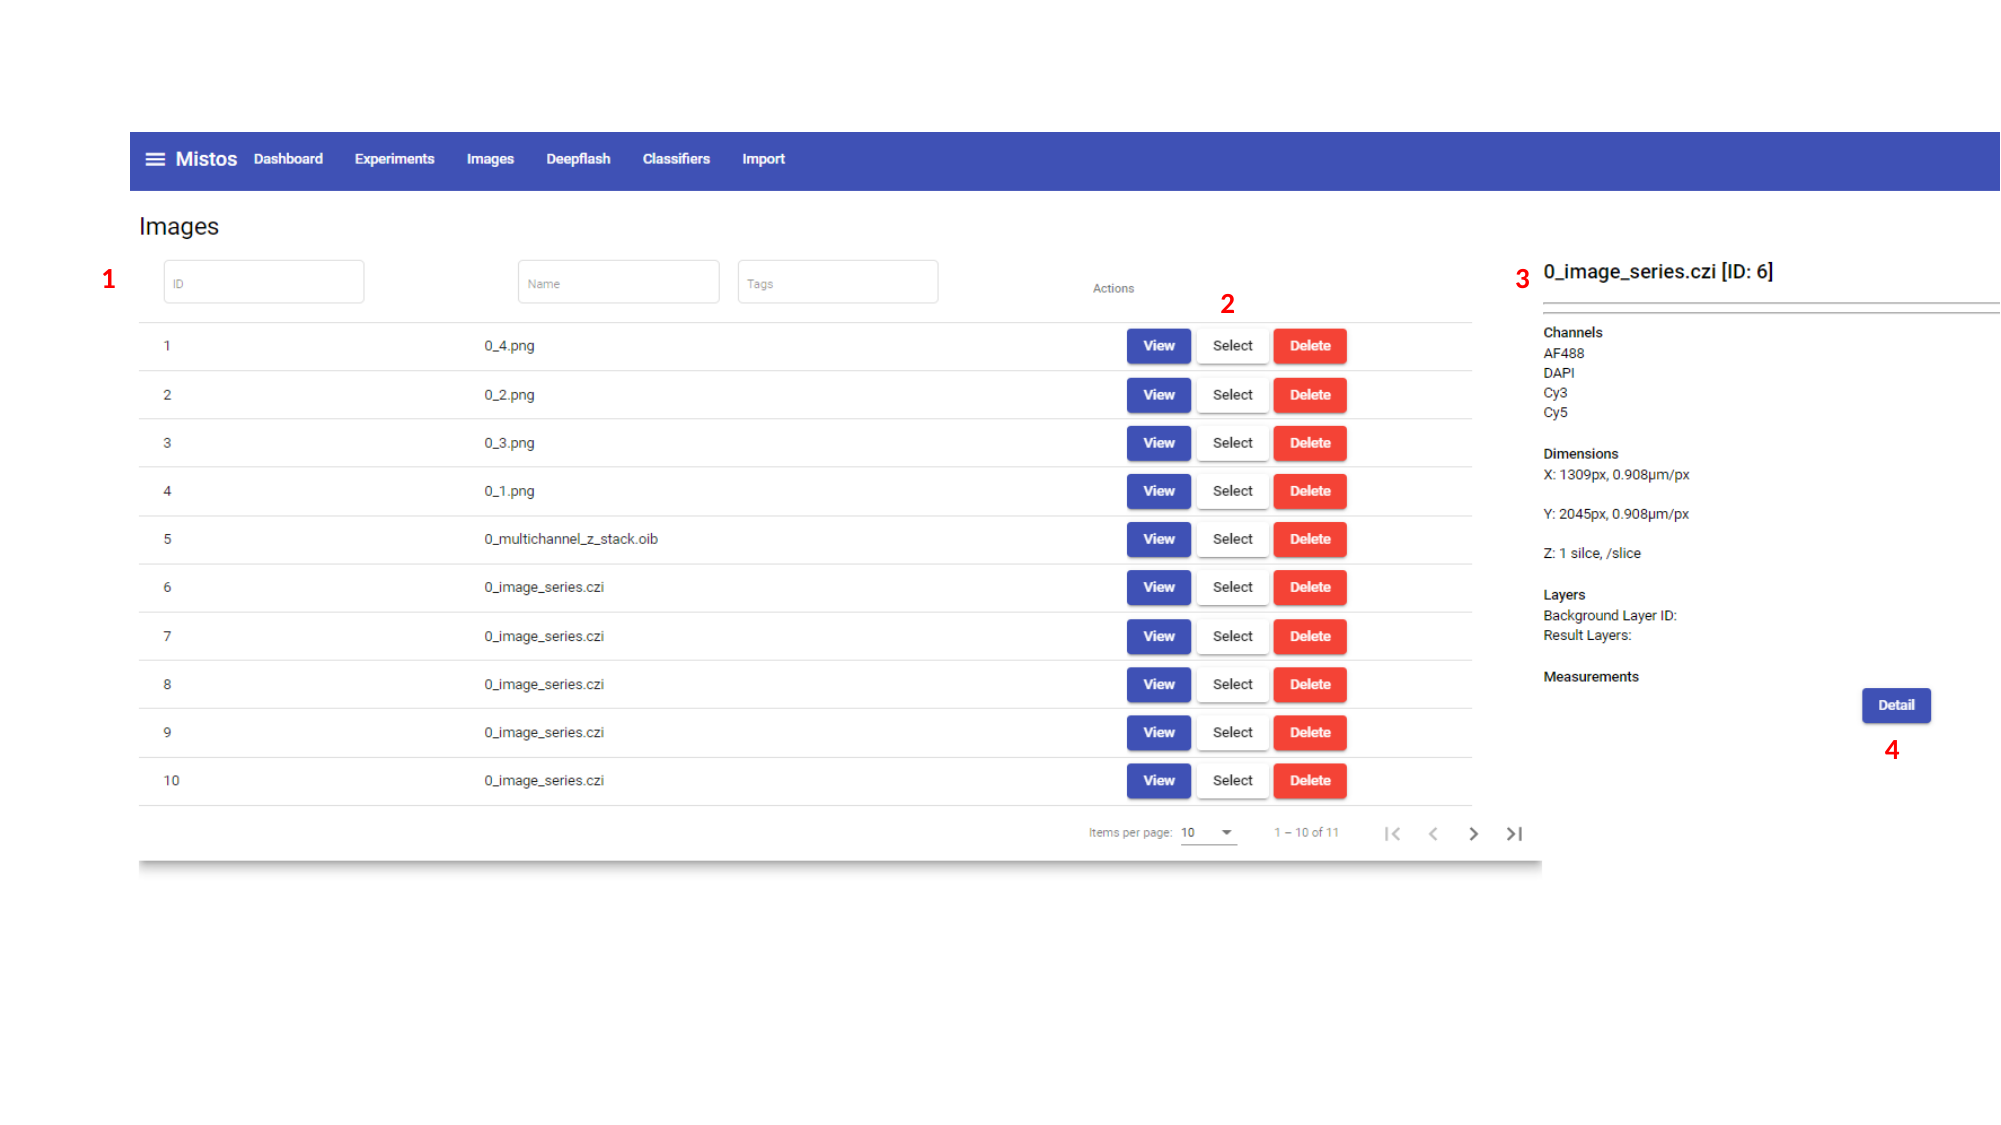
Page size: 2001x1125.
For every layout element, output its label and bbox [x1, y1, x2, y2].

text_box [85, 132, 2000, 911]
